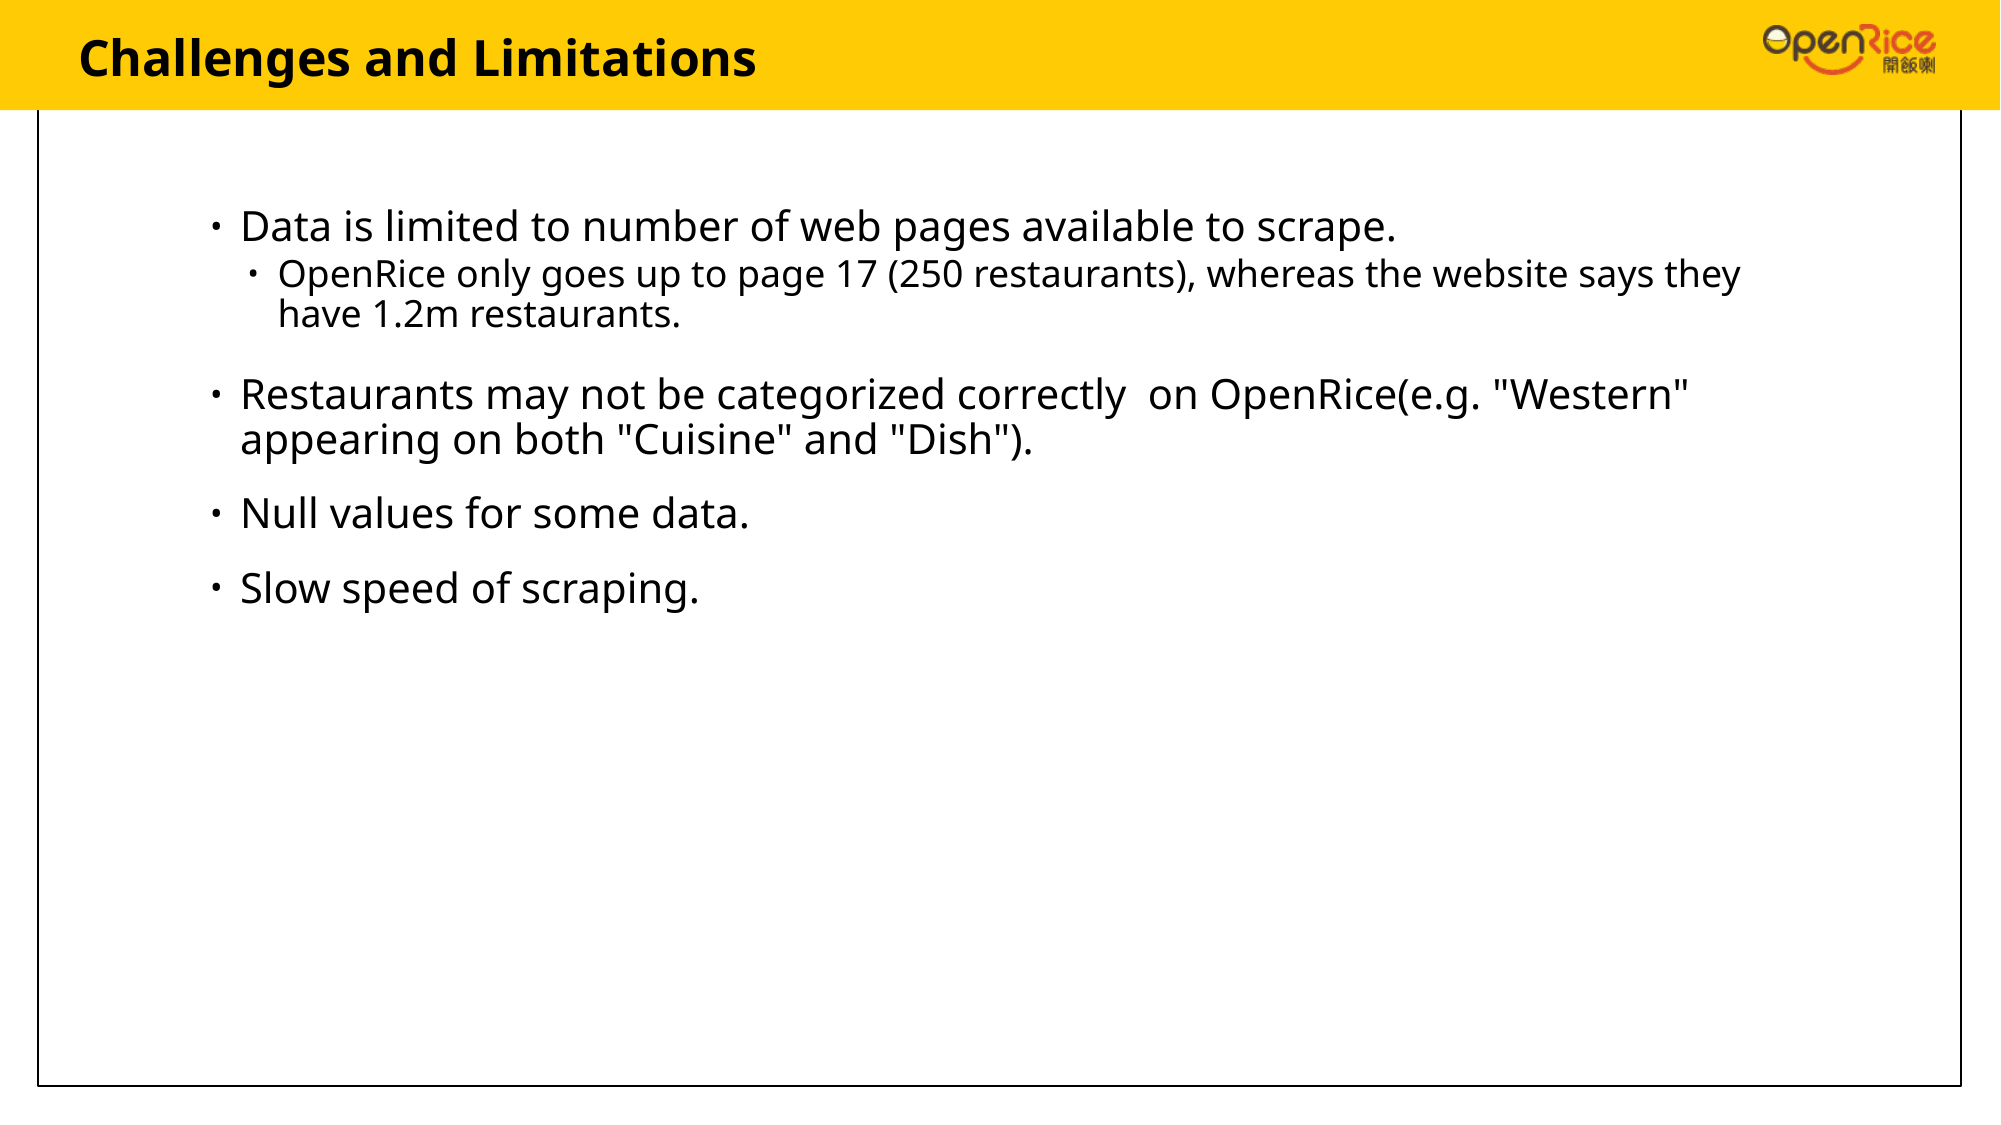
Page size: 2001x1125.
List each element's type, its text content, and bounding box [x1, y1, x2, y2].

picture [1763, 24, 1937, 75]
list Data is limited to number of web pages available to scrape. OpenRice only goes up to page 17 (250 restaurants), whereas the website says they have 1.2m restaurants. Restaurants may not be categorized correctly on OpenRice(e.g. "Western" appearing on both "Cuisine" and "Dish"). Null values for some data. Slow speed of scraping. [187, 198, 1822, 1000]
text_box Challenges and Limitations [63, 18, 1590, 94]
text_box [0, 0, 2000, 112]
